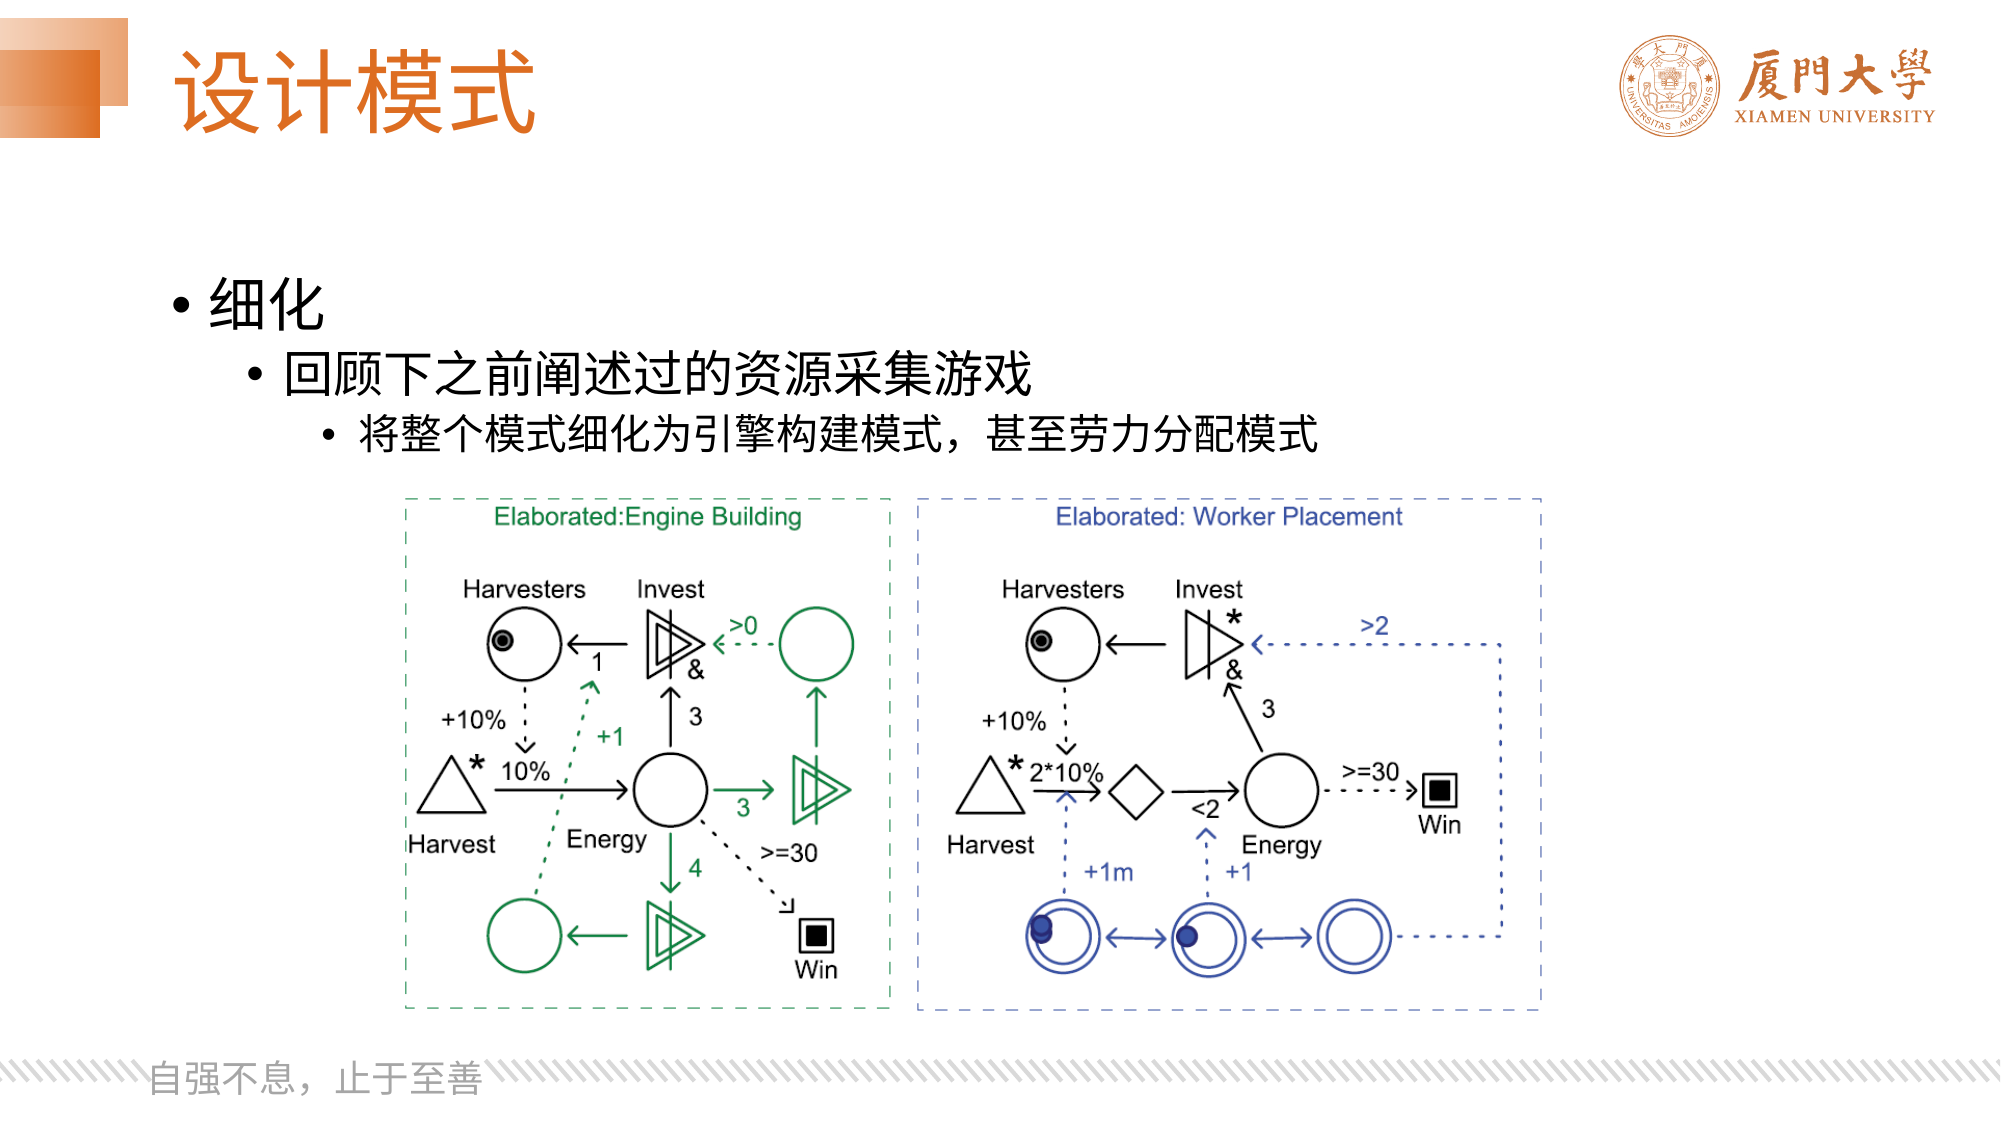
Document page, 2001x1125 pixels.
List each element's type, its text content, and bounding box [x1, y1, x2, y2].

title 设计模式 [156, 16, 1882, 177]
list 细化 回顾下之前阐述过的资源采集游戏 将整个模式细化为引擎构建模式，甚至劳力分配模式 [156, 268, 1882, 996]
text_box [397, 488, 1556, 1022]
